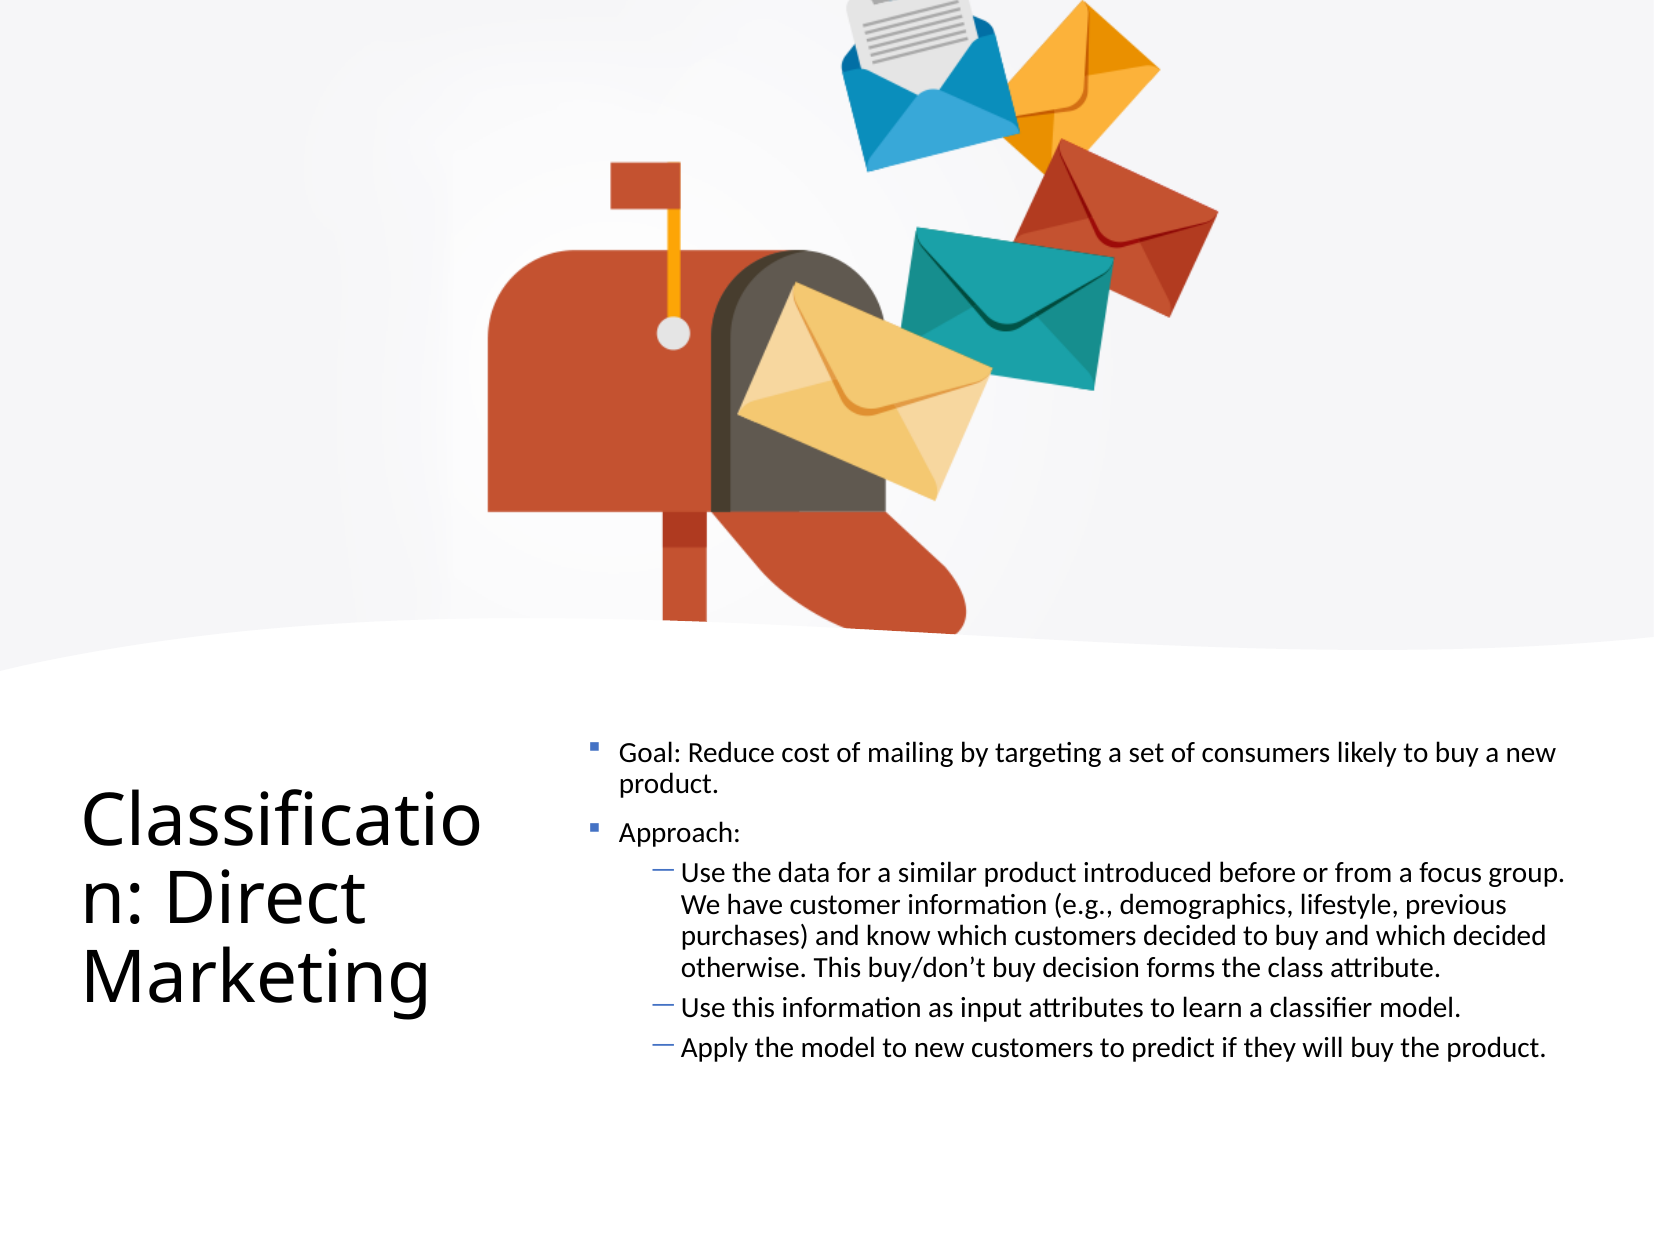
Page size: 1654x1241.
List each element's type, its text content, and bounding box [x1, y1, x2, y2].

list Goal: Reduce cost of mailing by targeting a set of consumers likely to buy a new product. Approach: Use the data for a similar product introduced before or from a focus group. We have customer information (e.g., demographics, lifestyle, previous purchases) and know which customers decided to buy and which decided otherwise. This buy/don’t buy decision forms the class attribute. Use this information as input attributes to learn a classifier model. Apply the model to new customers to predict if they will buy the product. [572, 678, 1589, 1123]
title Classification: Direct Marketing [65, 678, 512, 1123]
picture [0, 0, 1654, 671]
